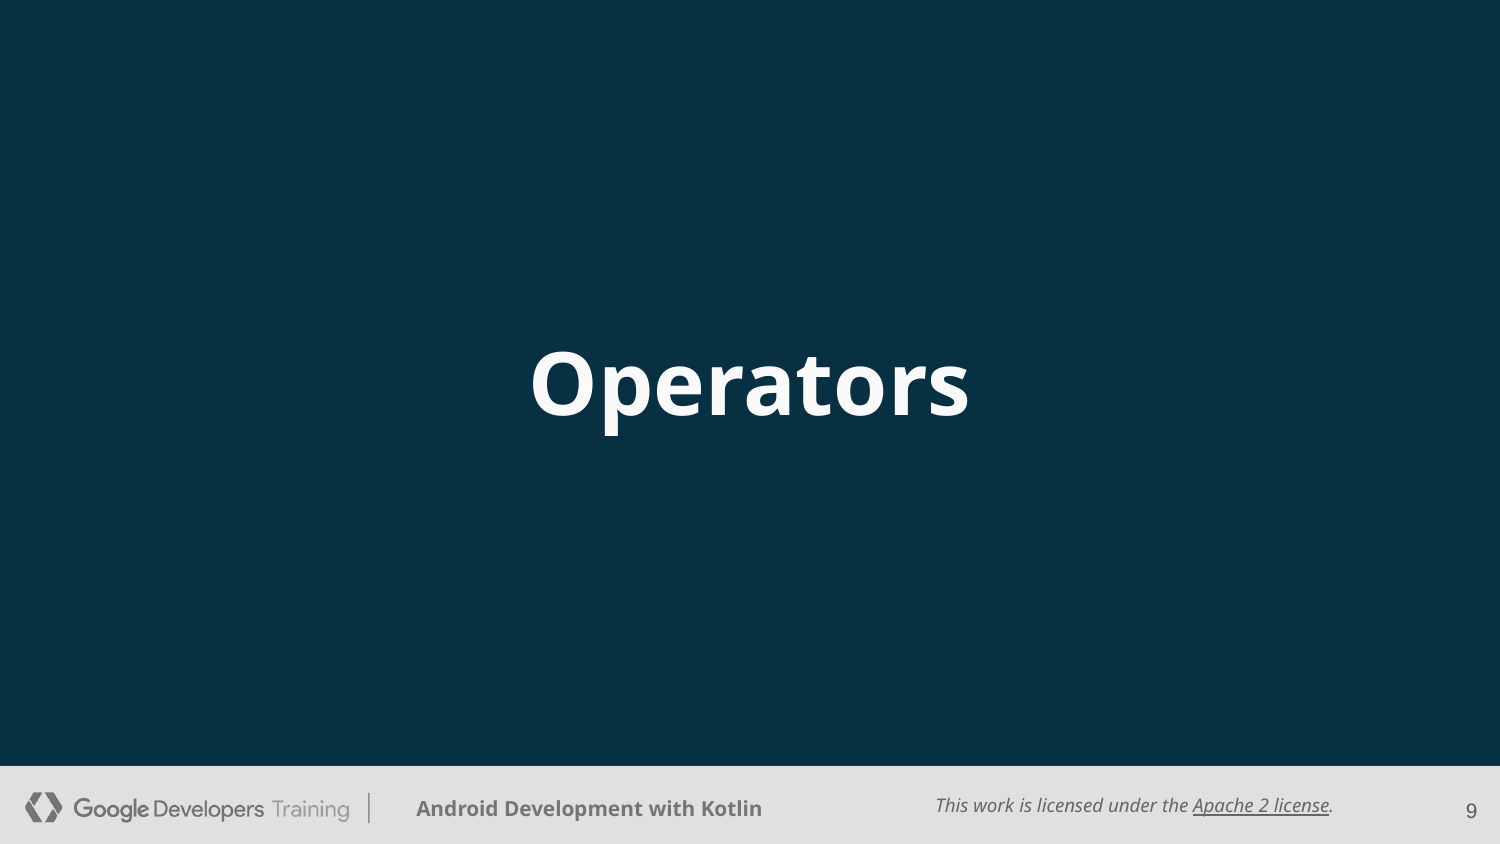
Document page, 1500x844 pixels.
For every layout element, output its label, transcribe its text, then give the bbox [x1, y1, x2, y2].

picture [0, 0, 1500, 844]
slide_number 9 [1402, 777, 1493, 842]
title Operators [51, 0, 1449, 762]
